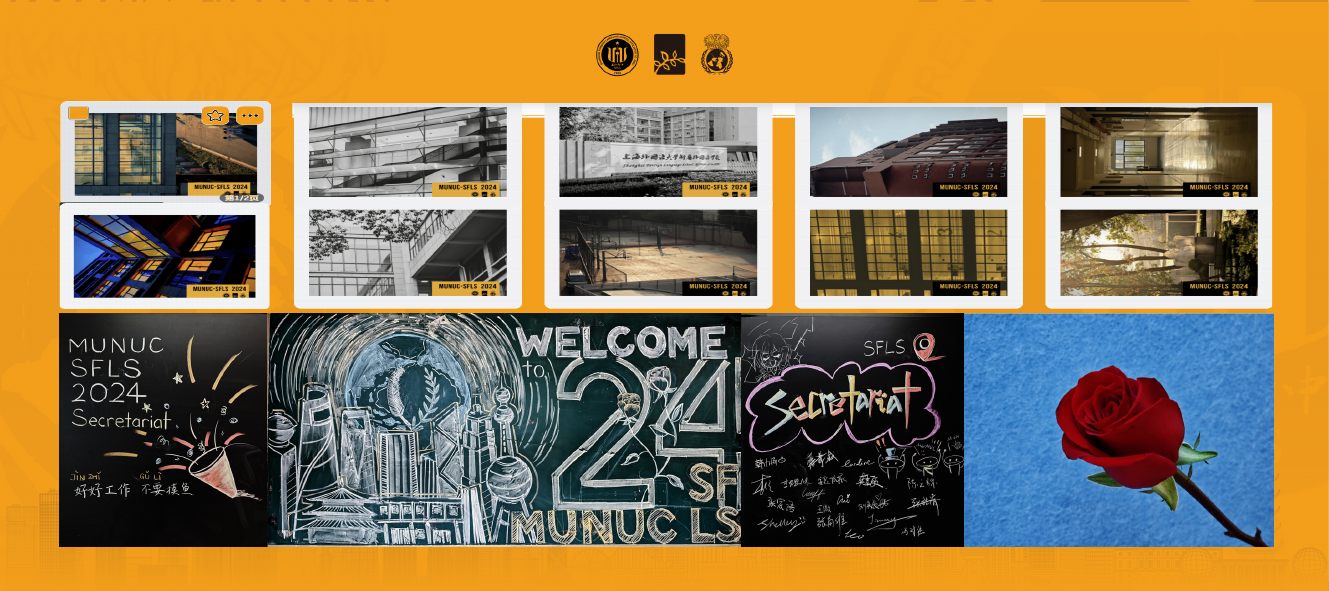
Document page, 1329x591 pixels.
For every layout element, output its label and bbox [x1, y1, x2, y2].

text_box [59, 313, 1274, 548]
text_box [59, 95, 1273, 315]
picture [592, 31, 736, 78]
